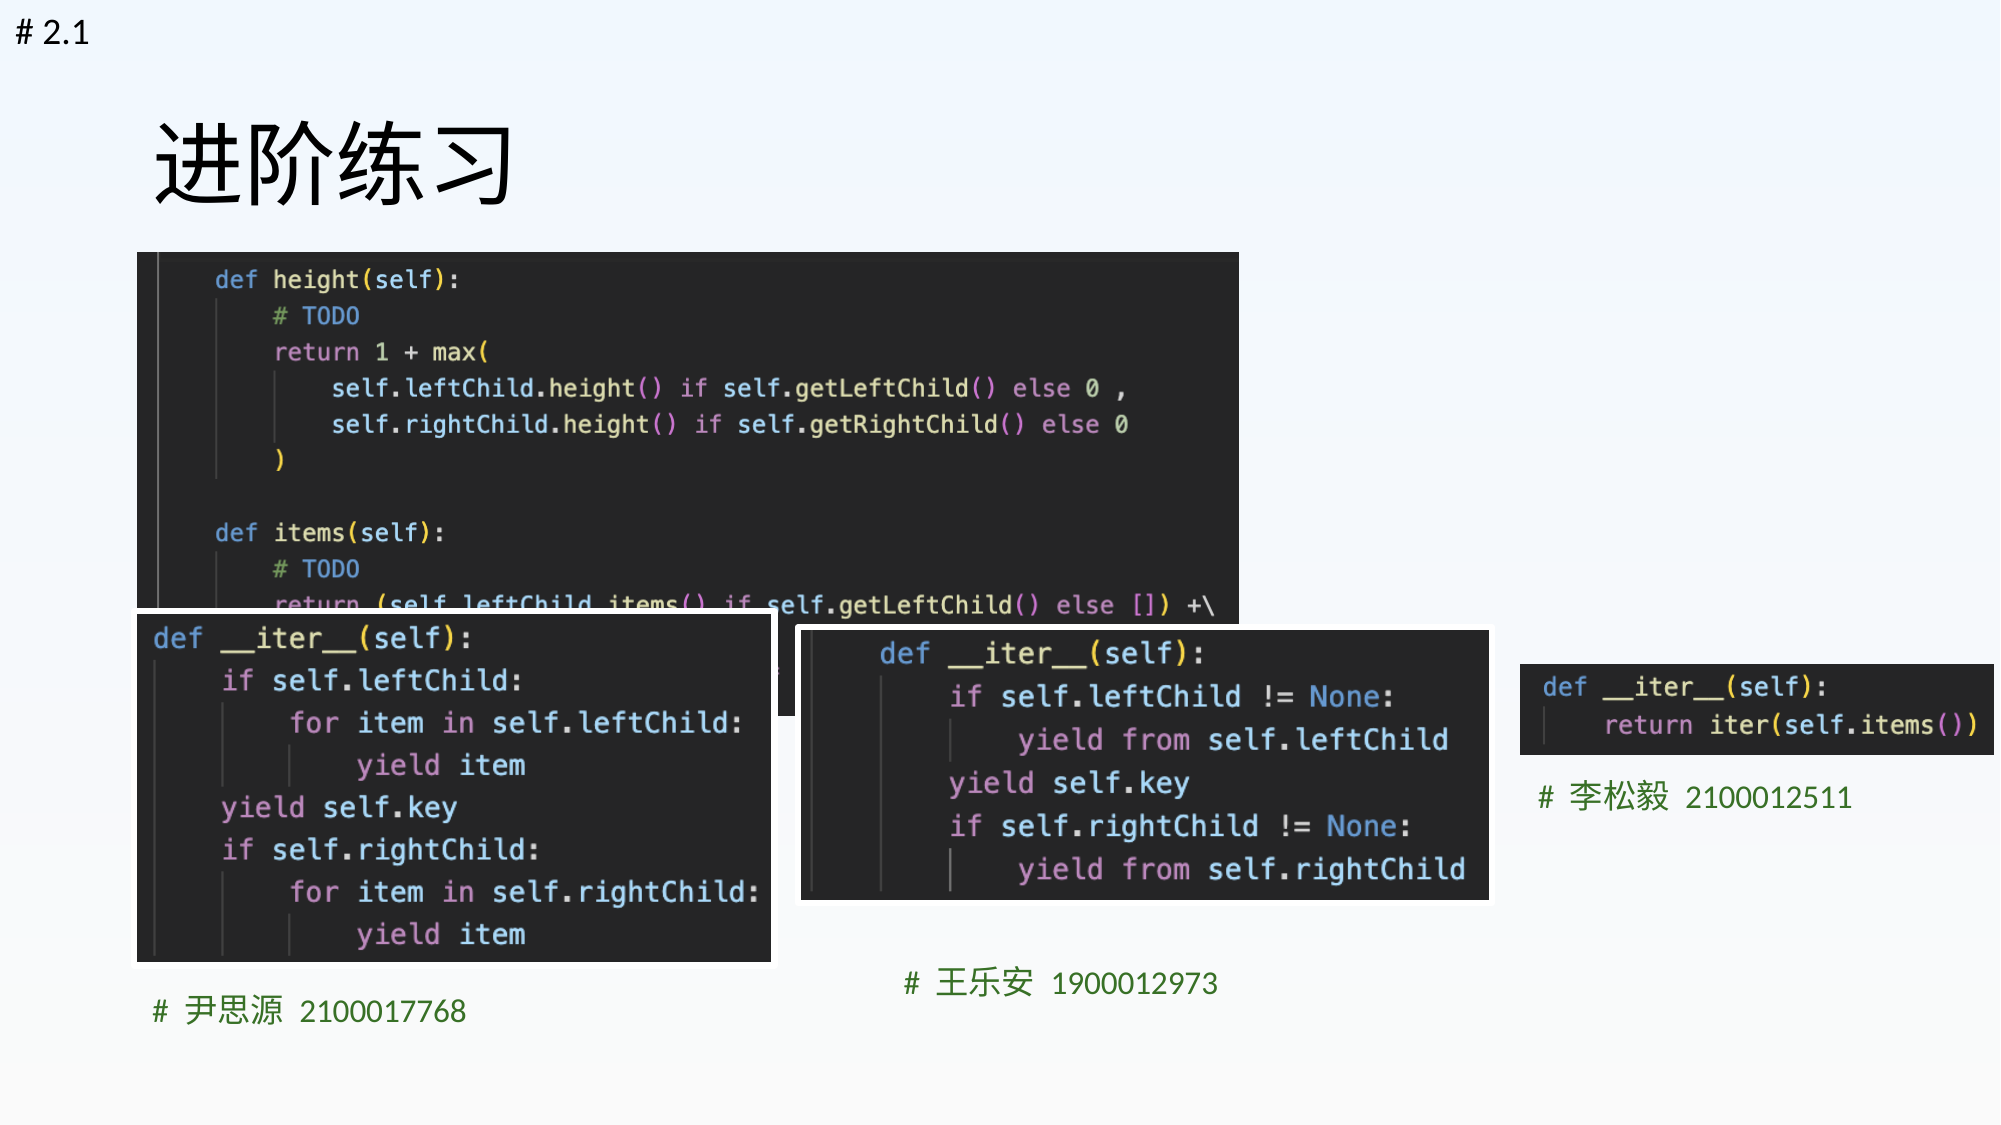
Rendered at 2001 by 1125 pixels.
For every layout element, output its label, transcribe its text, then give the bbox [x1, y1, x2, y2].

picture [1520, 664, 1994, 755]
text_box # 李松毅 2100012511 [1523, 767, 1868, 823]
text_box # 王乐安 1900012973 [888, 953, 1295, 1009]
text_box # 尹思源 2100017768 [137, 981, 543, 1037]
picture [137, 252, 1489, 963]
title 进阶练习 [137, 59, 1863, 278]
text_box # 2.1 [0, 0, 106, 60]
